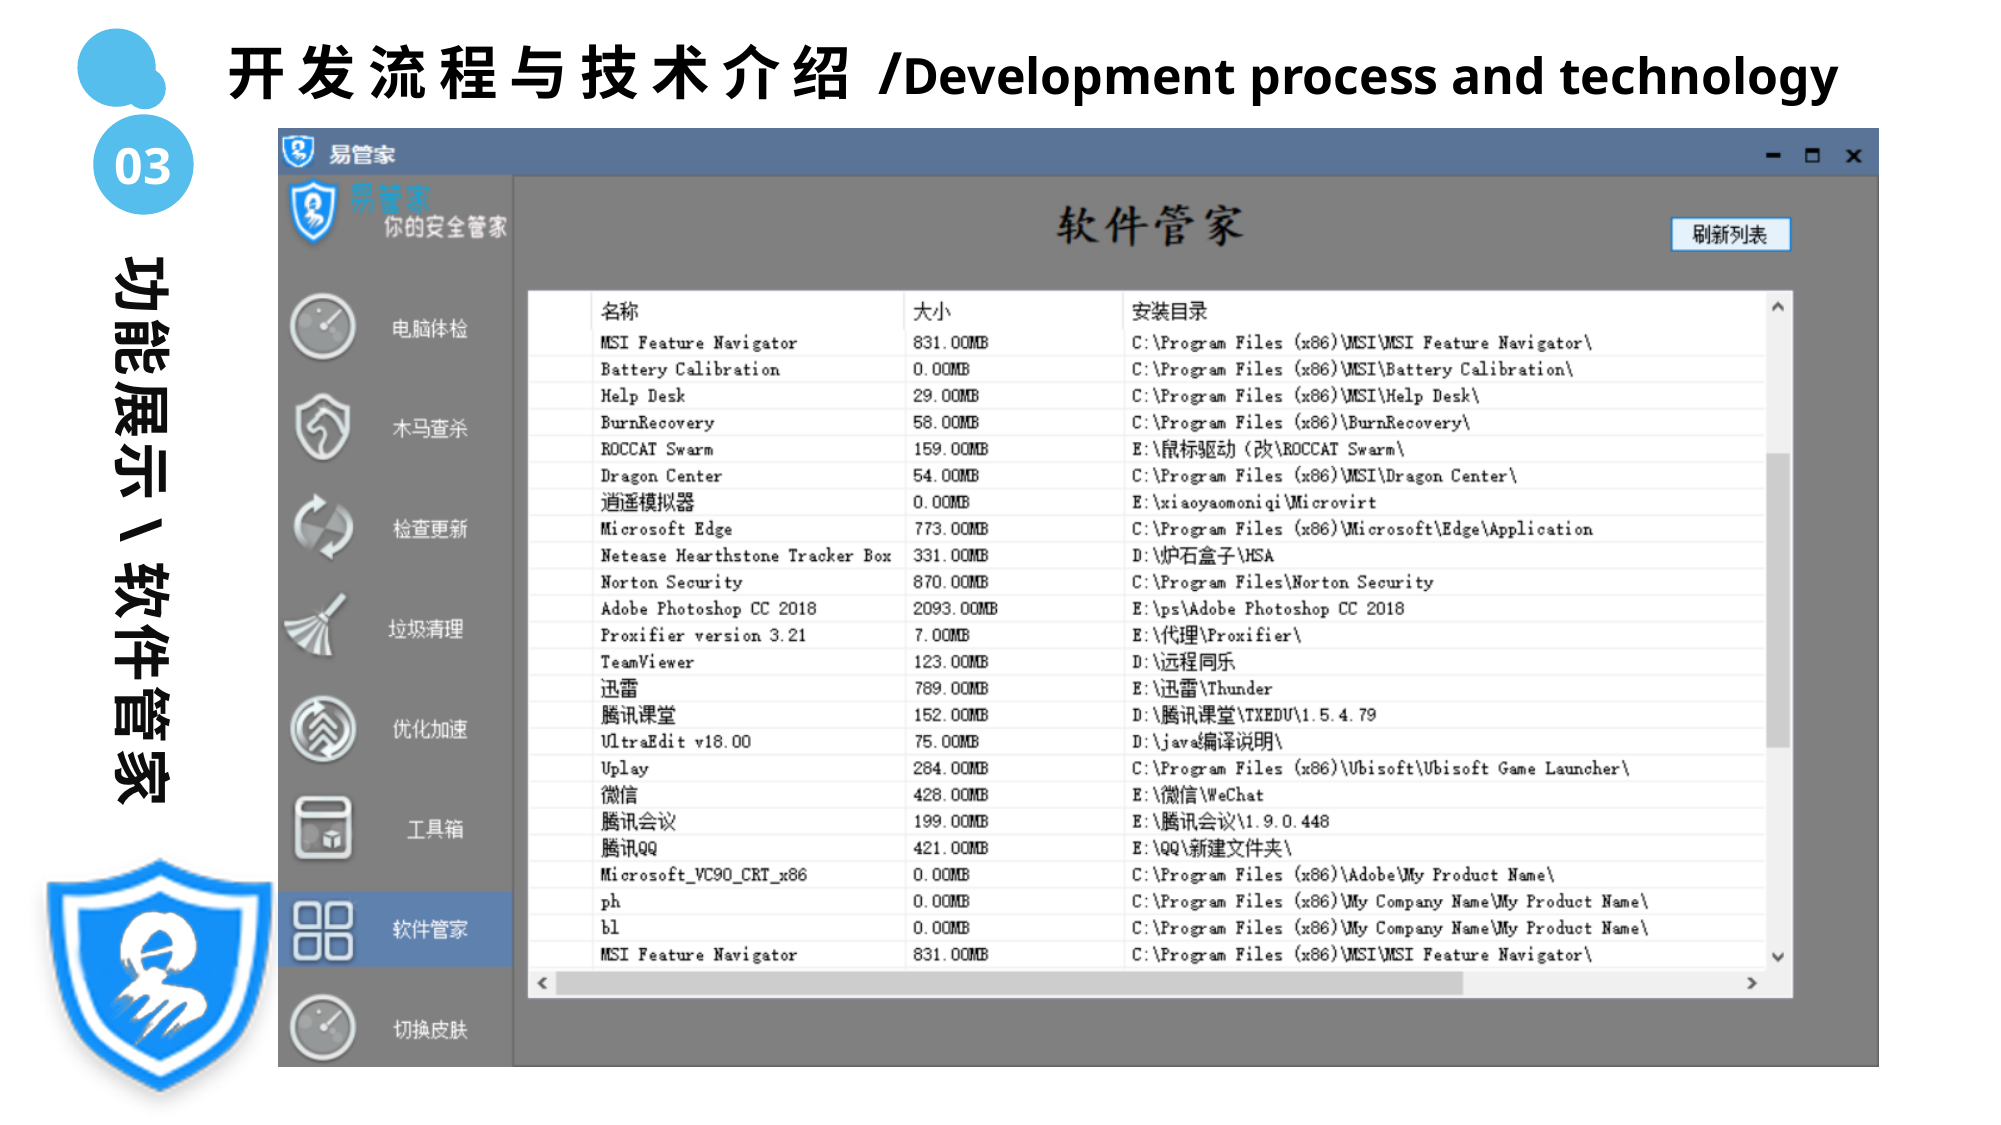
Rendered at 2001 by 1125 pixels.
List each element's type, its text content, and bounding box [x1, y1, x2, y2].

text_box 03 [92, 113, 195, 216]
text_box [77, 28, 166, 110]
picture [14, 128, 1879, 1123]
text_box 开发流程与技术介绍/Development process and technology [212, 28, 1944, 114]
text_box 功能展示\软件管家 [74, 255, 213, 834]
